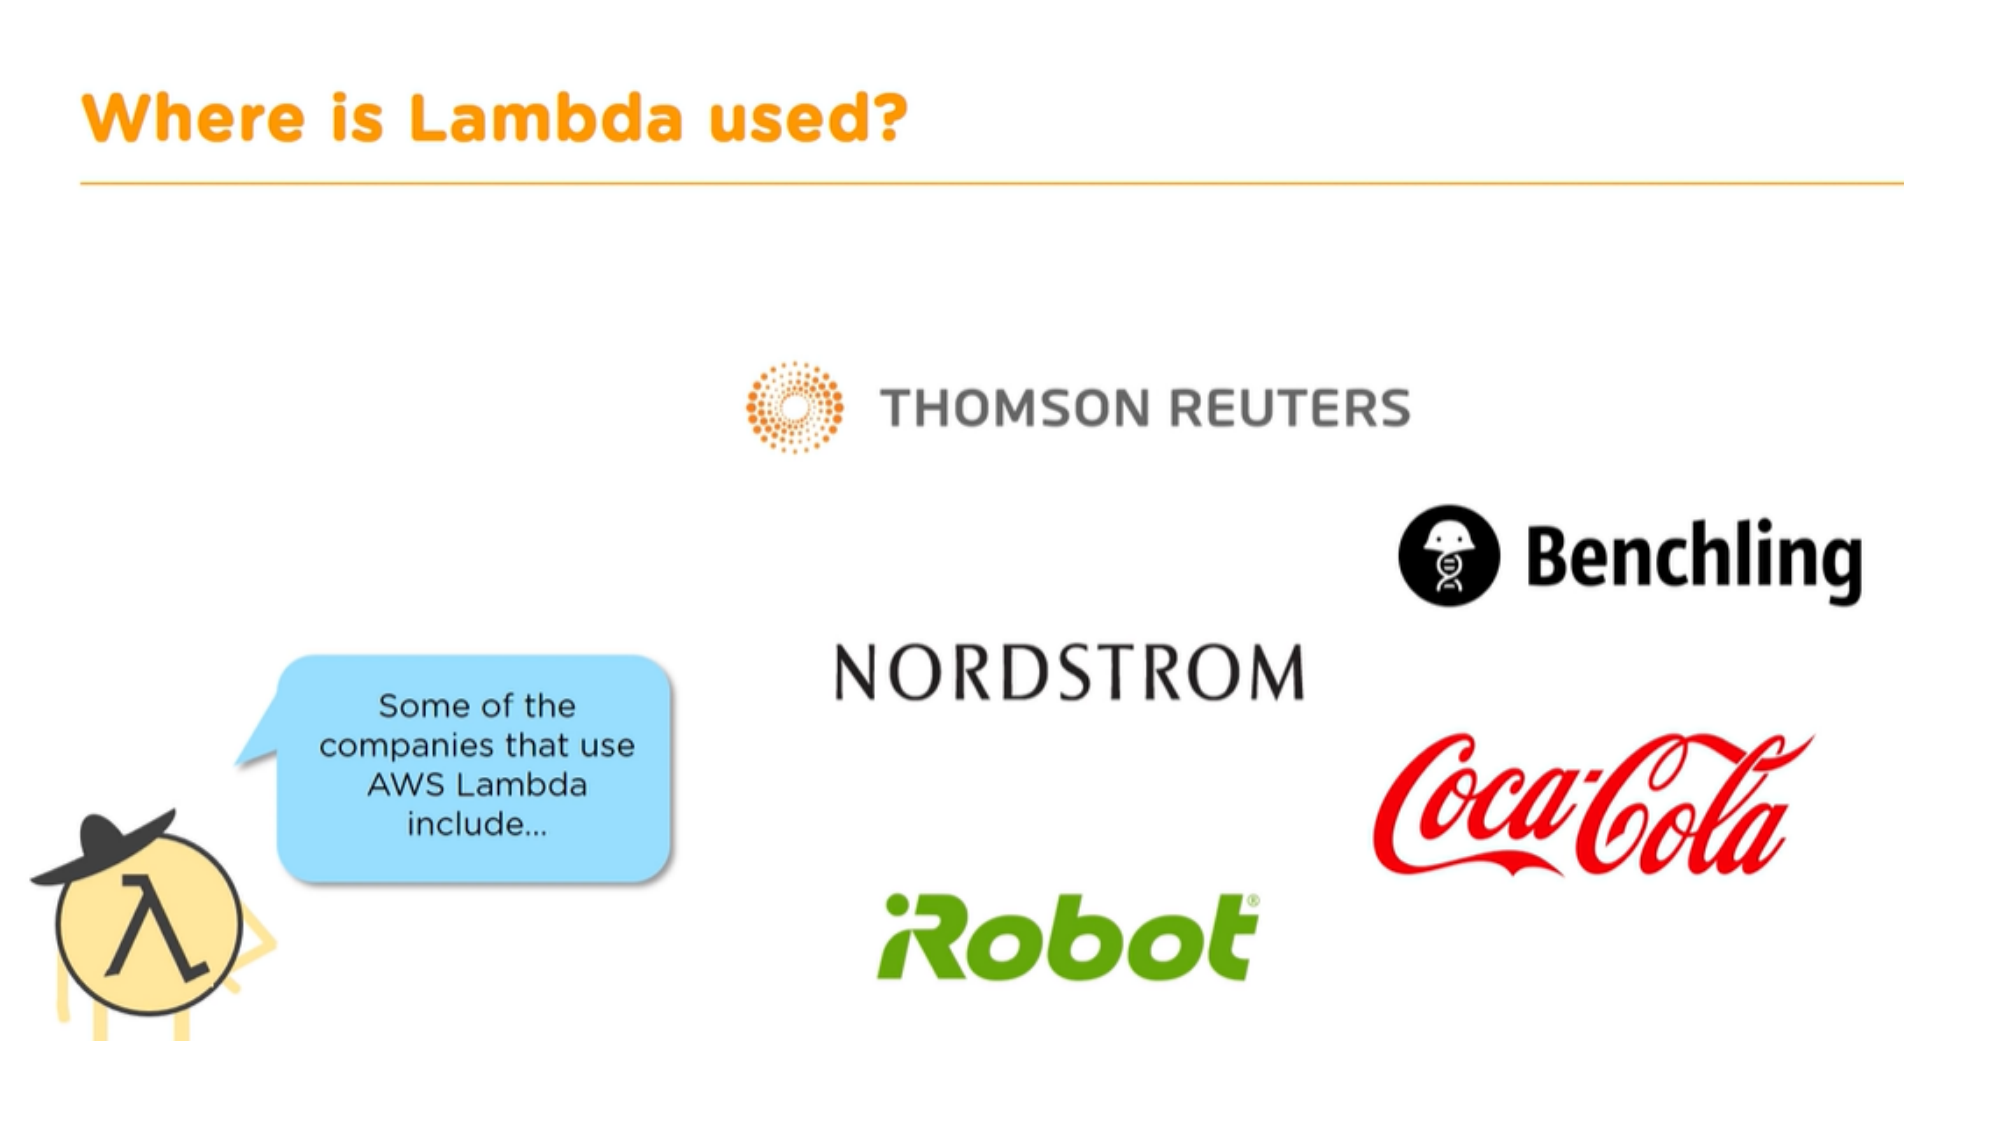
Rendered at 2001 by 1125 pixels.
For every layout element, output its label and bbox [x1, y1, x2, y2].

picture [0, 25, 1904, 1041]
